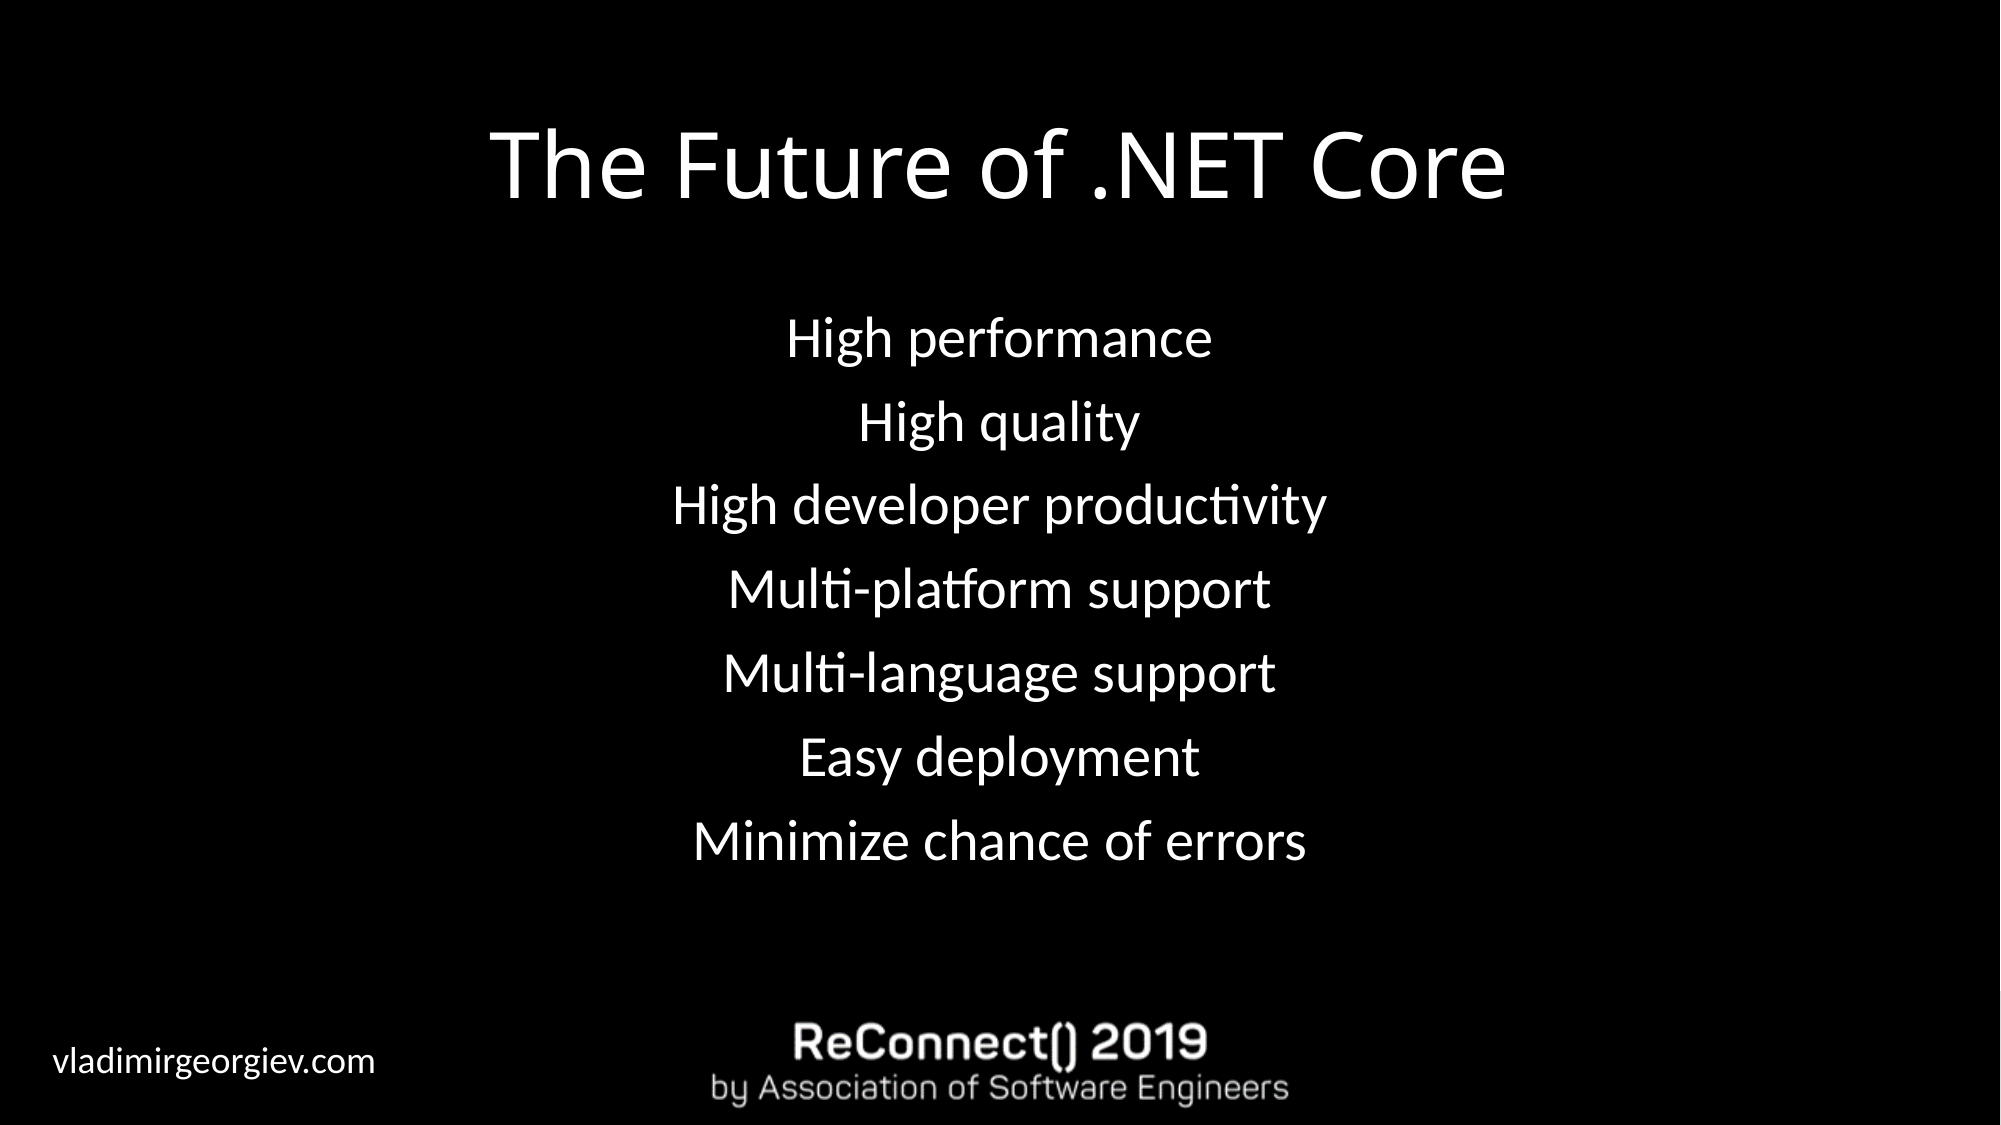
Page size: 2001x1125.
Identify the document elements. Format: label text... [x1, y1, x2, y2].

list High performance High quality High developer productivity Multi-platform support Multi-language support Easy deployment Minimize chance of errors [137, 299, 1863, 1014]
picture [316, 1014, 1684, 1125]
title The Future of .NET Core [137, 59, 1863, 278]
